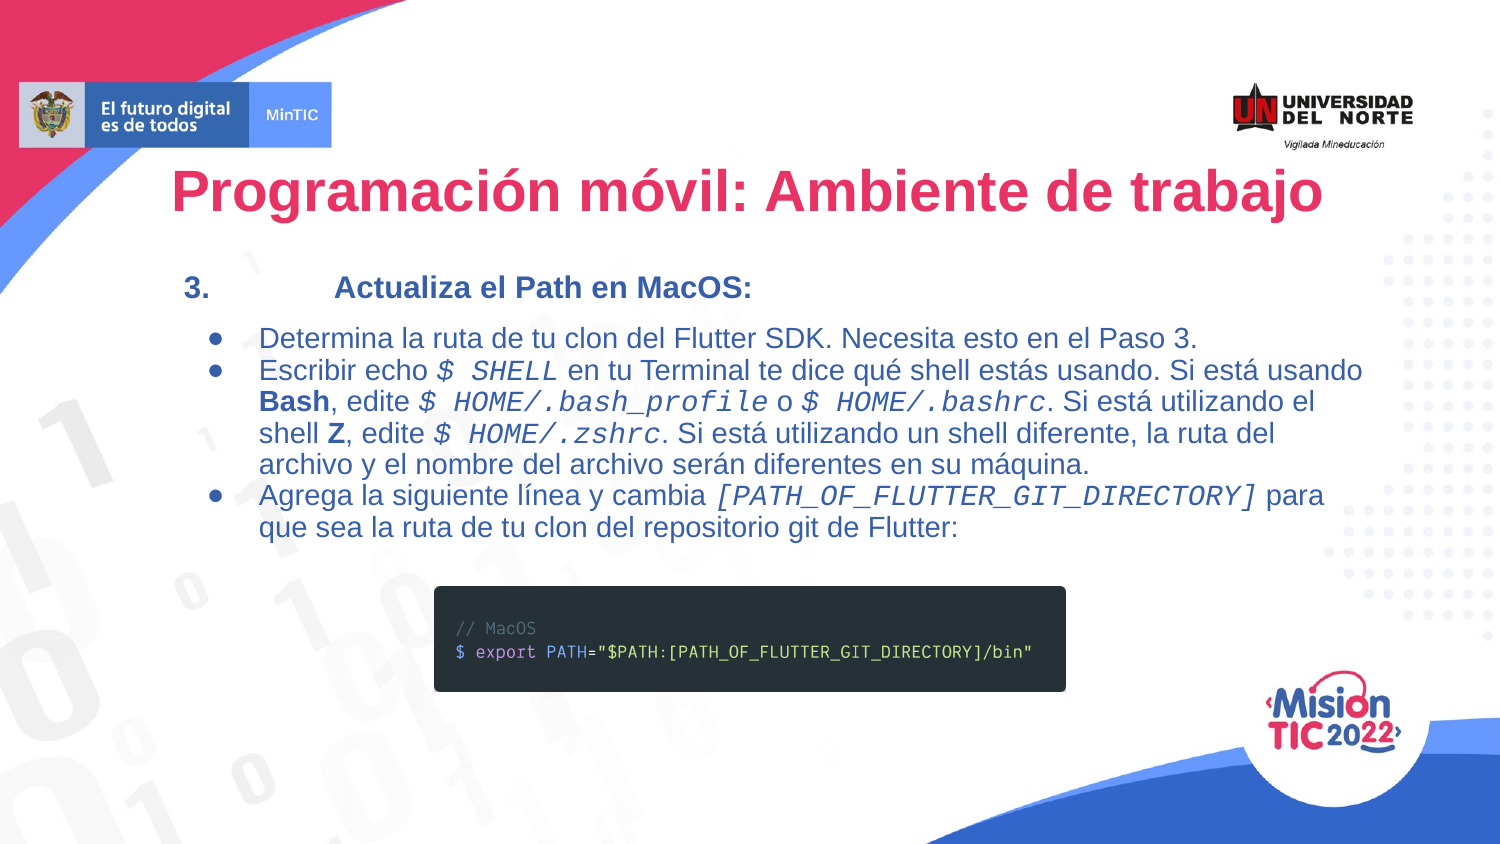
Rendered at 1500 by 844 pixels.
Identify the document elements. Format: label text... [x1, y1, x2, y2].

picture [0, 0, 1500, 844]
text_box 3. Actualiza el Path en MacOS: Determina la ruta de tu clon del Flutter SDK. Necesita esto en el Paso 3. Escribir echo $ SHELL en tu Terminal te dice qué shell estás usando. Si está usando Bash, edite $ HOME/.bash_profile o $ HOME/.bashrc. Si está utilizando el shell Z, edite $ HOME/.zshrc. Si está utilizando un shell diferente, la ruta del archivo y el nombre del archivo serán diferentes en su máquina. Agrega la siguiente línea y cambia [PATH_OF_FLUTTER_GIT_DIRECTORY] para que sea la ruta de tu clon del repositorio git de Flutter: [183, 265, 1369, 771]
text_box Programación móvil: Ambiente de trabajo [159, 50, 1398, 229]
